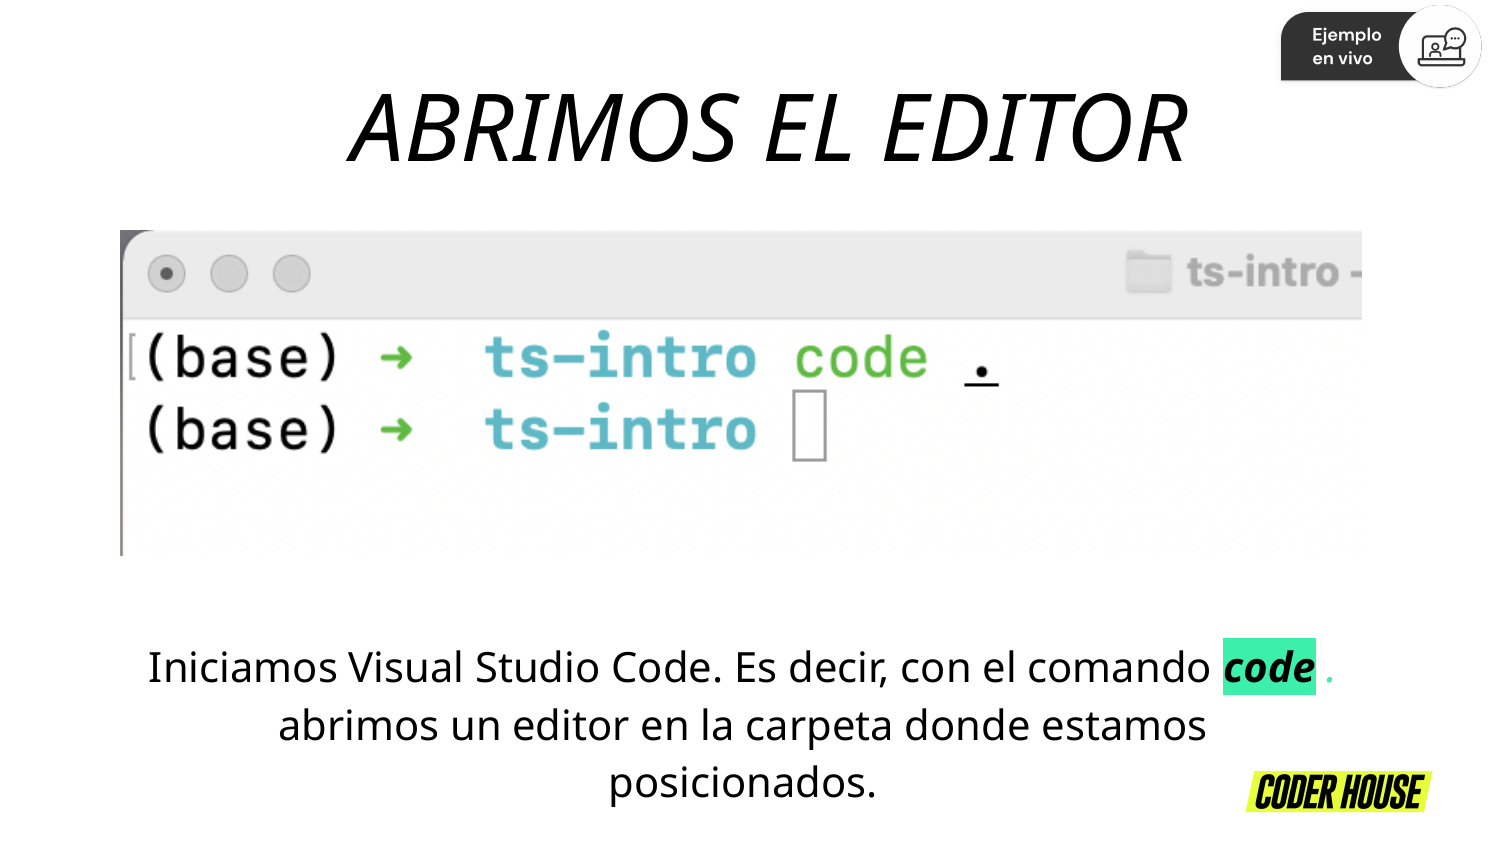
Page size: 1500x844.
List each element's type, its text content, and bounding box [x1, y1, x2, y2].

text_box ABRIMOS EL EDITOR [77, 52, 1463, 215]
picture [1241, 764, 1437, 819]
text_box Iniciamos Visual Studio Code. Es decir, con el comando code . abrimos un editor en la carpeta donde estamos posicionados. [126, 618, 1361, 768]
picture [1262, 0, 1500, 94]
picture [120, 230, 1362, 556]
